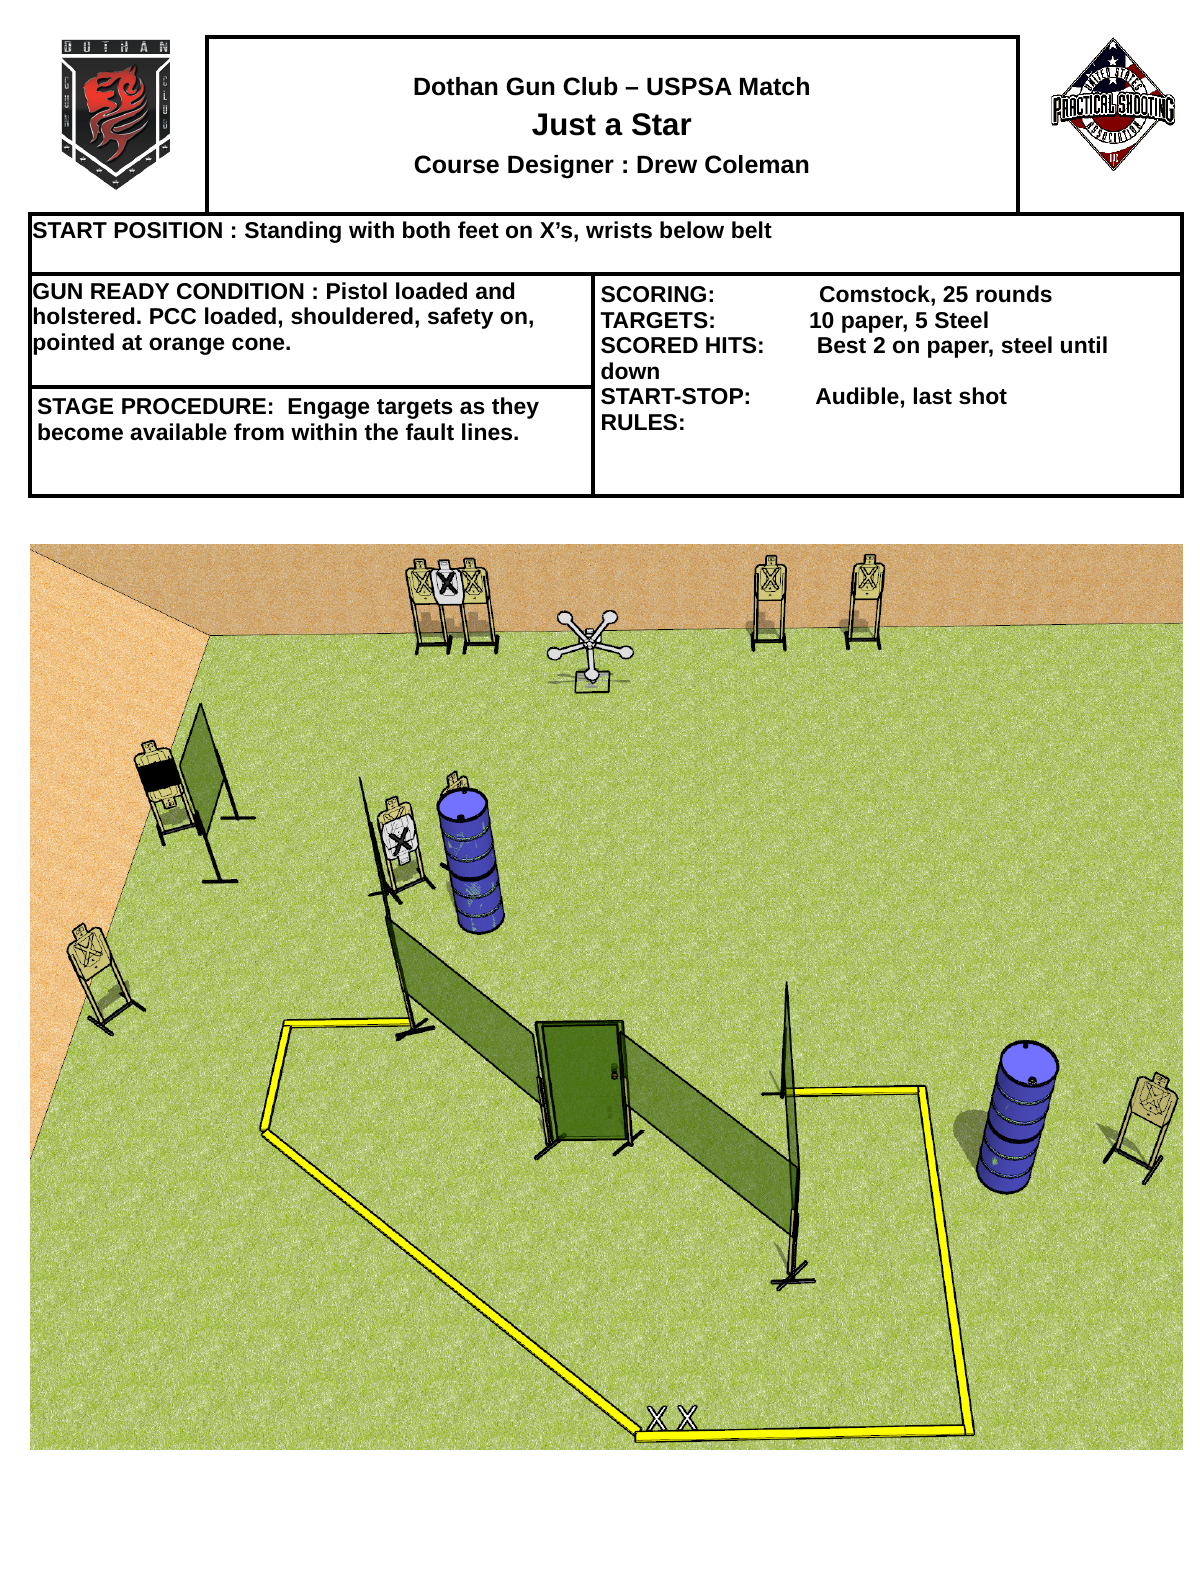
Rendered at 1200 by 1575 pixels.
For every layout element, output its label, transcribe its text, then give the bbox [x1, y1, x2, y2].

picture [29, 544, 1183, 1451]
table_cell START POSITION : Standing with both feet on X’s, wrists below belt [32, 216, 1180, 272]
picture [58, 36, 173, 193]
table_header [1020, 37, 1182, 212]
table_cell SCORING: Comstock, 25 rounds TARGETS: 10 paper, 5 Steel SCORED HITS: Best 2 on paper, steel until down START-STOP: Audible, last shot RULES: [595, 276, 1180, 494]
table_header [30, 37, 205, 212]
table_cell GUN READY CONDITION : Pistol loaded and holstered. PCC loaded, shouldered, safety on, pointed at orange cone. [32, 276, 591, 385]
picture [1044, 36, 1183, 175]
table_cell STAGE PROCEDURE: Engage targets as they become available from within the fault lines. [32, 389, 591, 494]
table_header Dothan Gun Club – USPSA Match Just a Star Course Designer : Drew Coleman [209, 39, 1016, 212]
